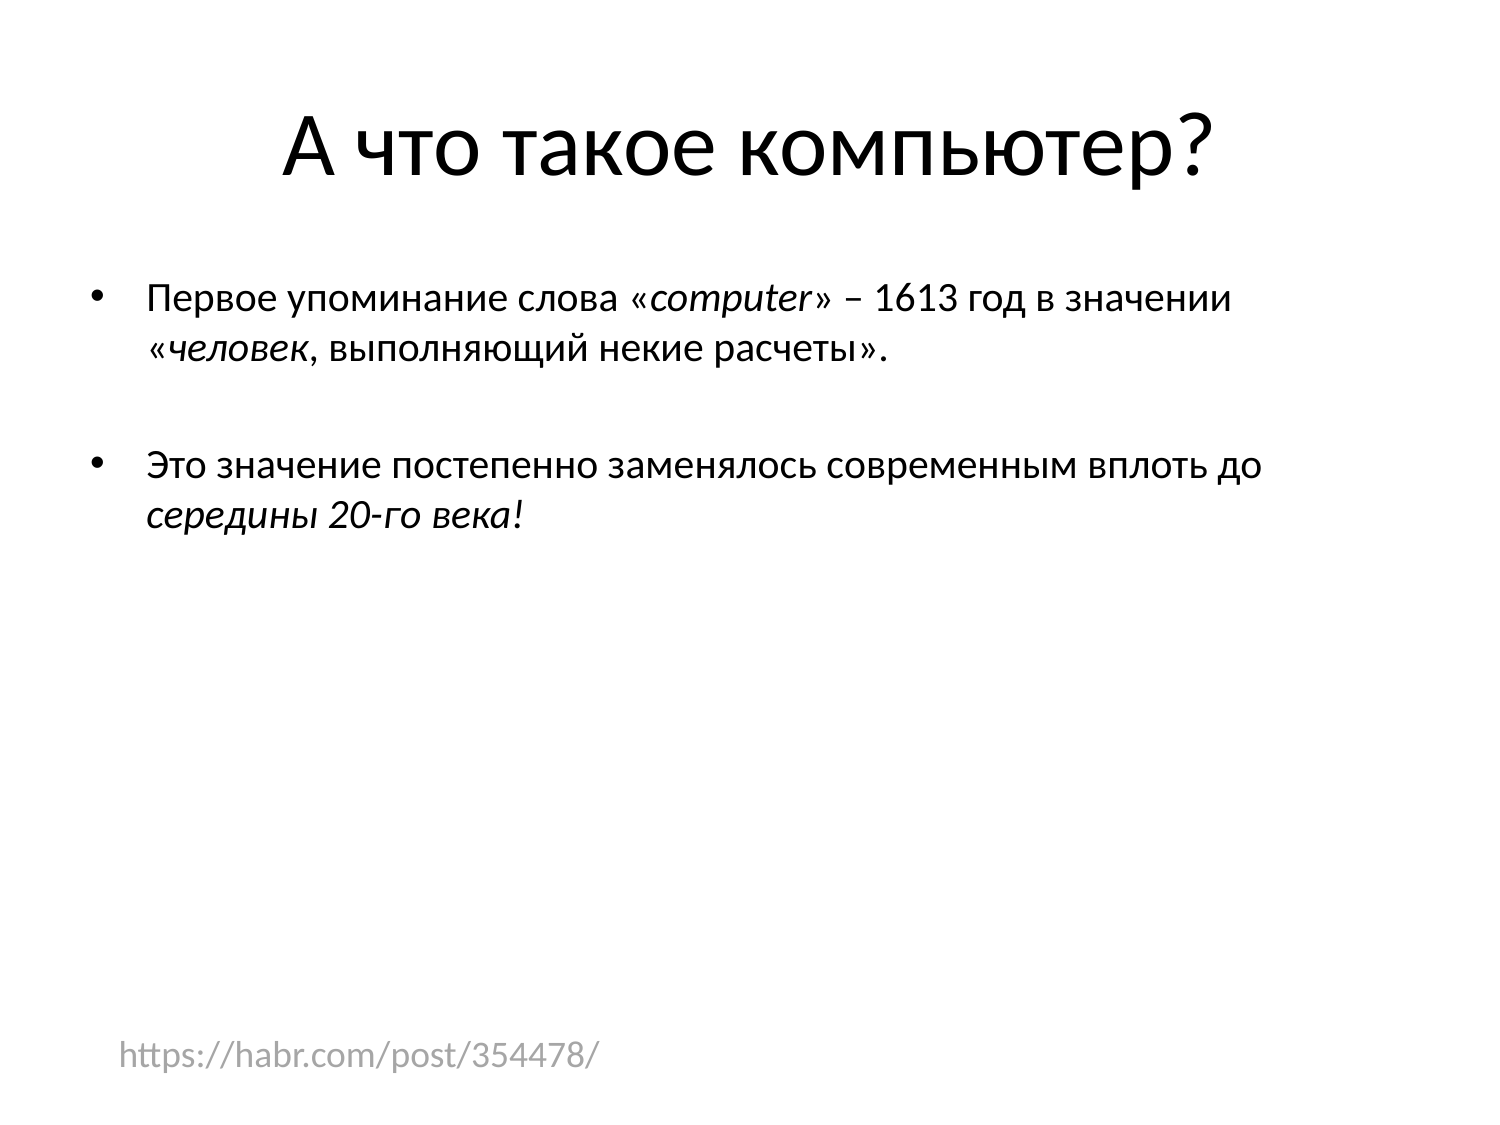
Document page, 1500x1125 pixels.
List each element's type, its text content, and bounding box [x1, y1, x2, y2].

title А что такое компьютер? [75, 45, 1425, 233]
text_box https://habr.com/post/354478/ [103, 1023, 615, 1083]
list Первое упоминание слова «computer» – 1613 год в значении «человек, выполняющий некие расчеты». Это значение постепенно заменялось современным вплоть до середины 20-го века! [75, 262, 1425, 1005]
